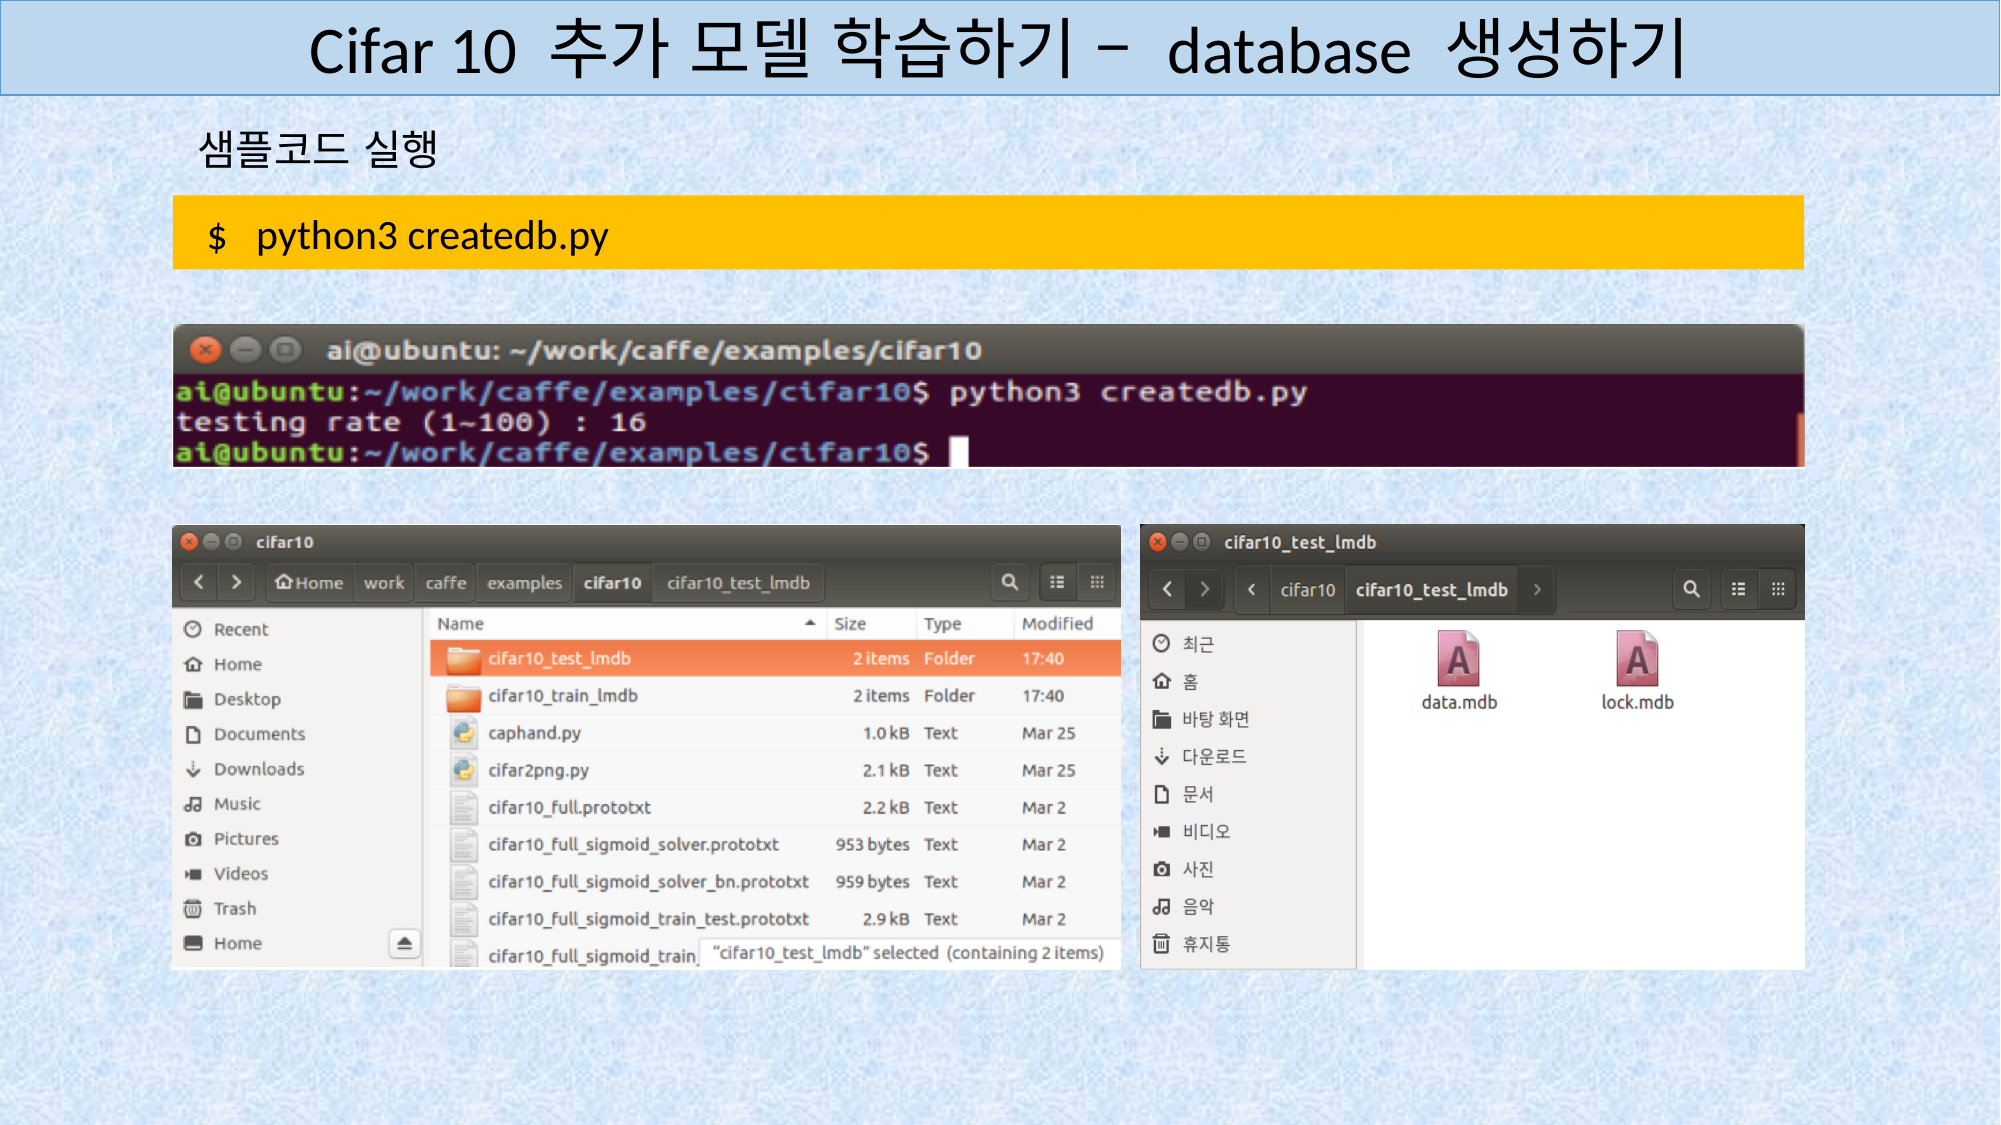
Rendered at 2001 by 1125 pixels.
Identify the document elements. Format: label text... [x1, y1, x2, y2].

text_box $ python3 createdb.py [172, 195, 1805, 270]
picture [0, 0, 2001, 1125]
text_box 샘플코드 실행 [182, 116, 456, 181]
text_box Cifar 10 추가 모델 학습하기 – database 생성하기 [0, 0, 2000, 96]
